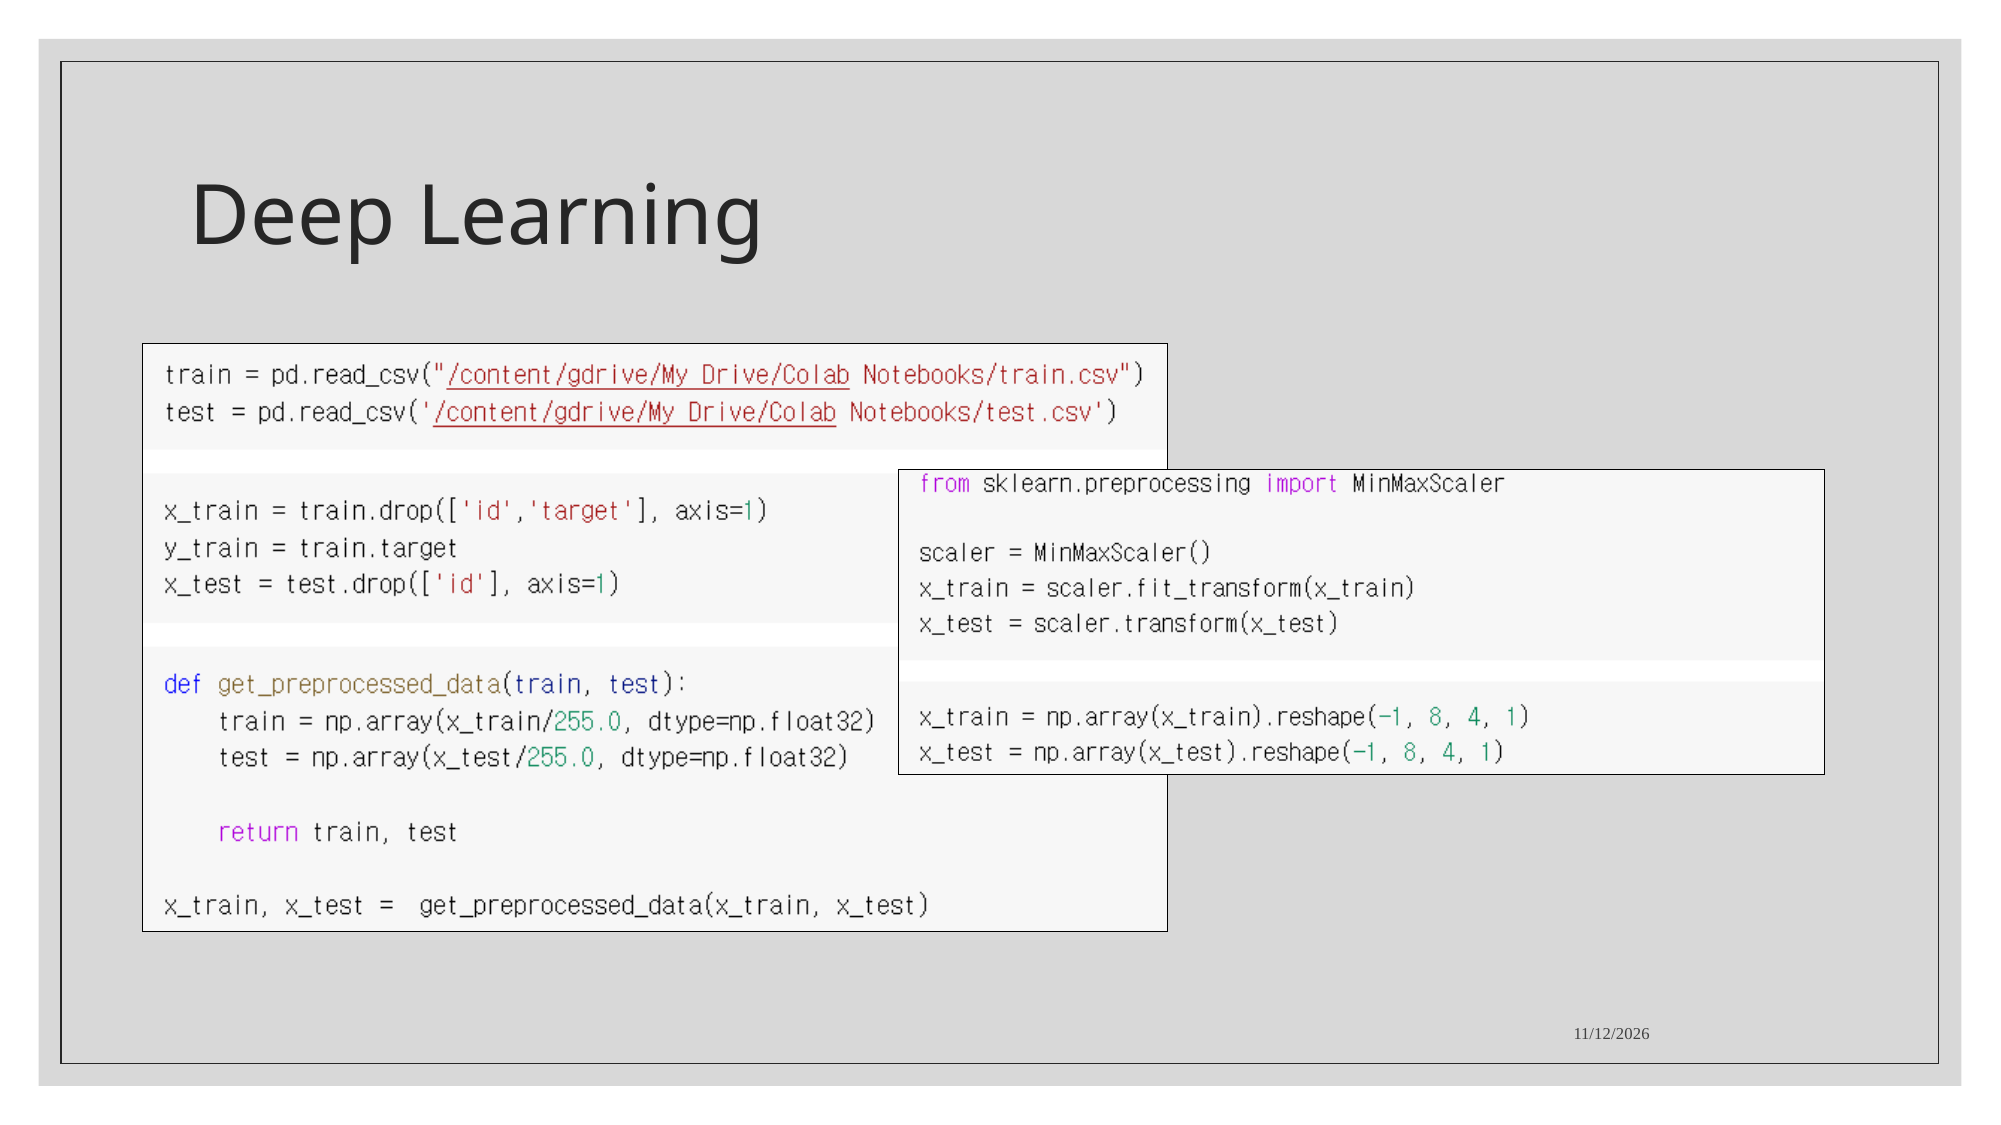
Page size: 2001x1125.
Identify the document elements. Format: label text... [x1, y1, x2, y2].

title Deep Learning [174, 105, 1825, 331]
picture [142, 343, 1825, 932]
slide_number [1190, 990, 1665, 1050]
